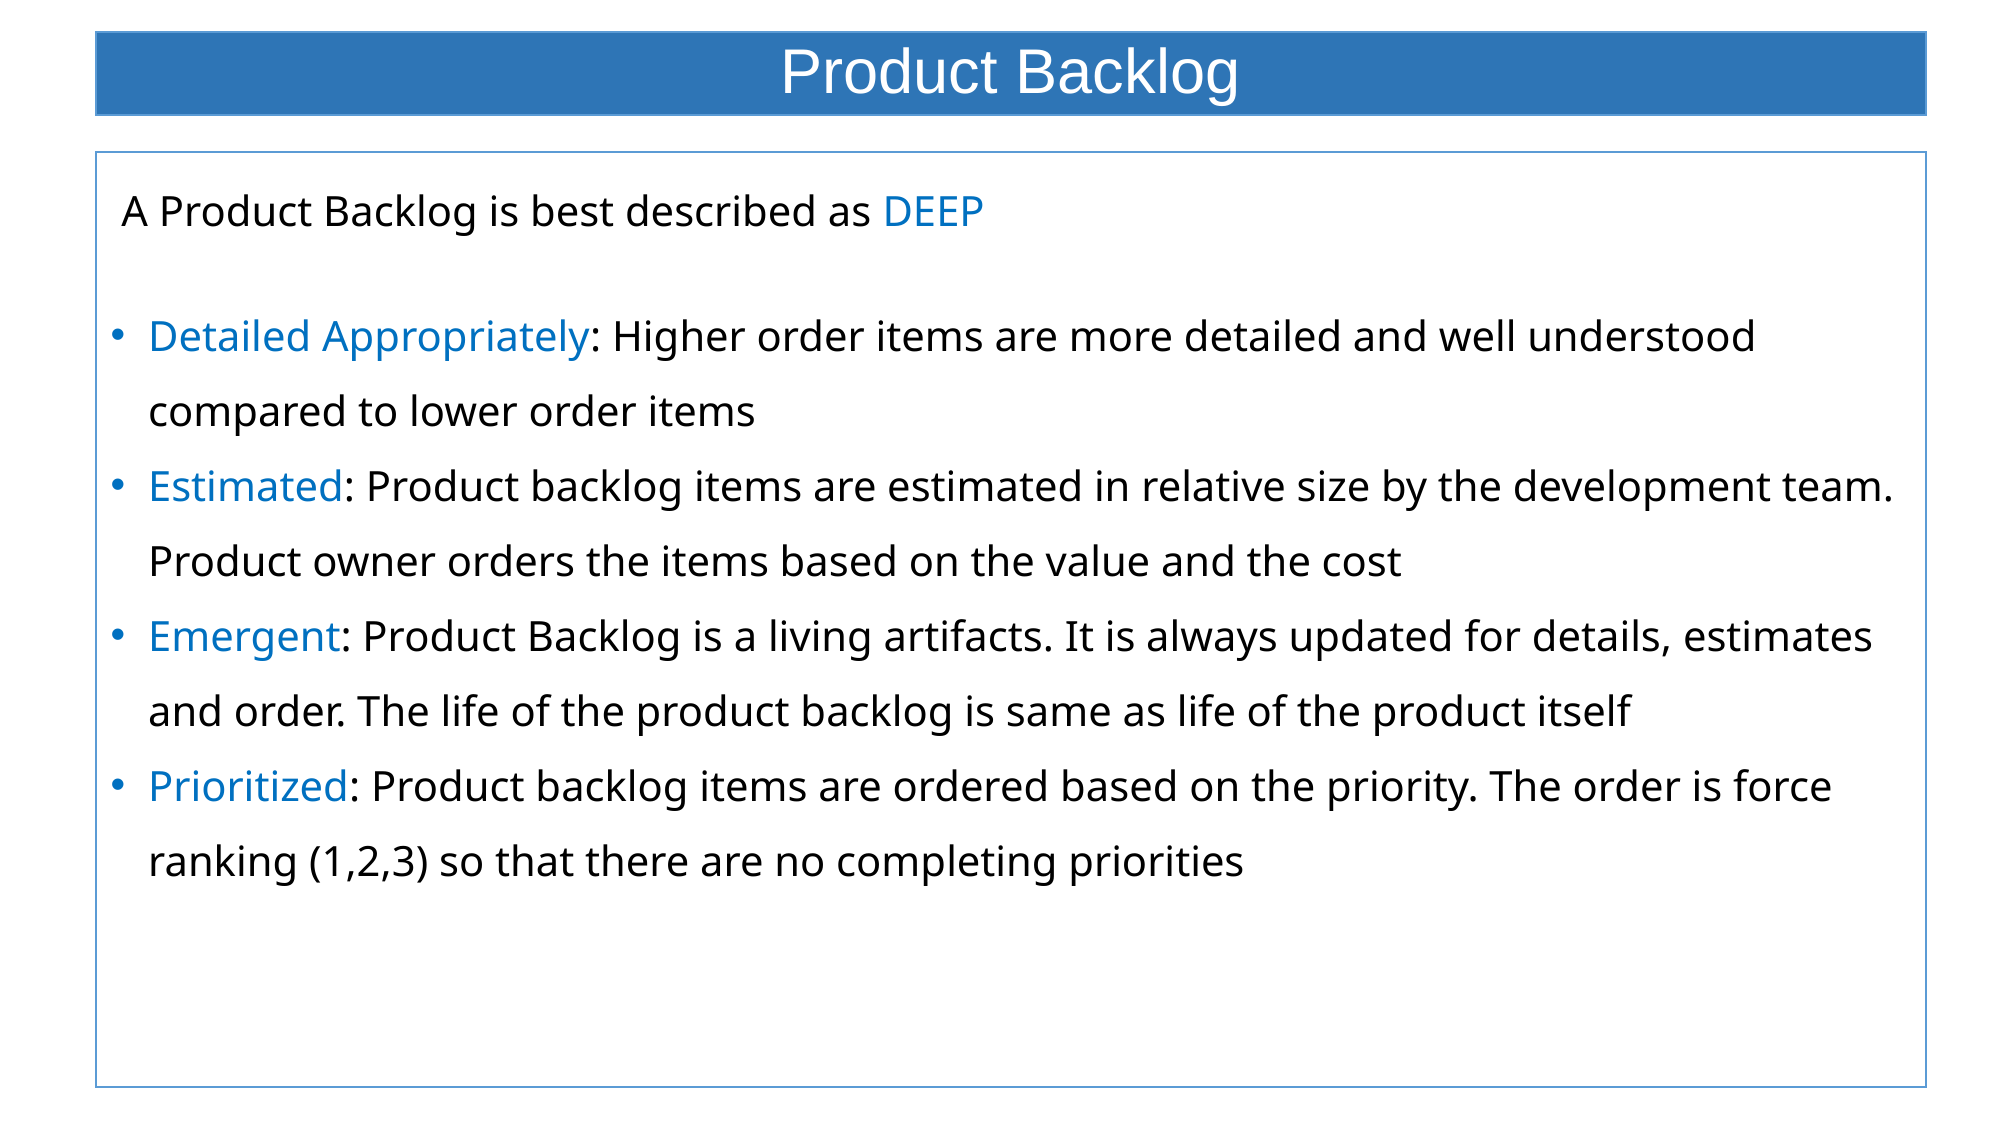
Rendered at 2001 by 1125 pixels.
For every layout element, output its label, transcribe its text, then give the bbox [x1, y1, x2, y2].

list A Product Backlog is best described as DEEP Detailed Appropriately: Higher order items are more detailed and well understood compared to lower order items Estimated: Product backlog items are estimated in relative size by the development team. Product owner orders the items based on the value and the cost Emergent: Product Backlog is a living artifacts. It is always updated for details, estimates and order. The life of the product backlog is same as life of the product itself Prioritized: Product backlog items are ordered based on the priority. The order is force ranking (1,2,3) so that there are no completing priorities [95, 151, 1927, 1088]
title Product Backlog [95, 31, 1927, 116]
